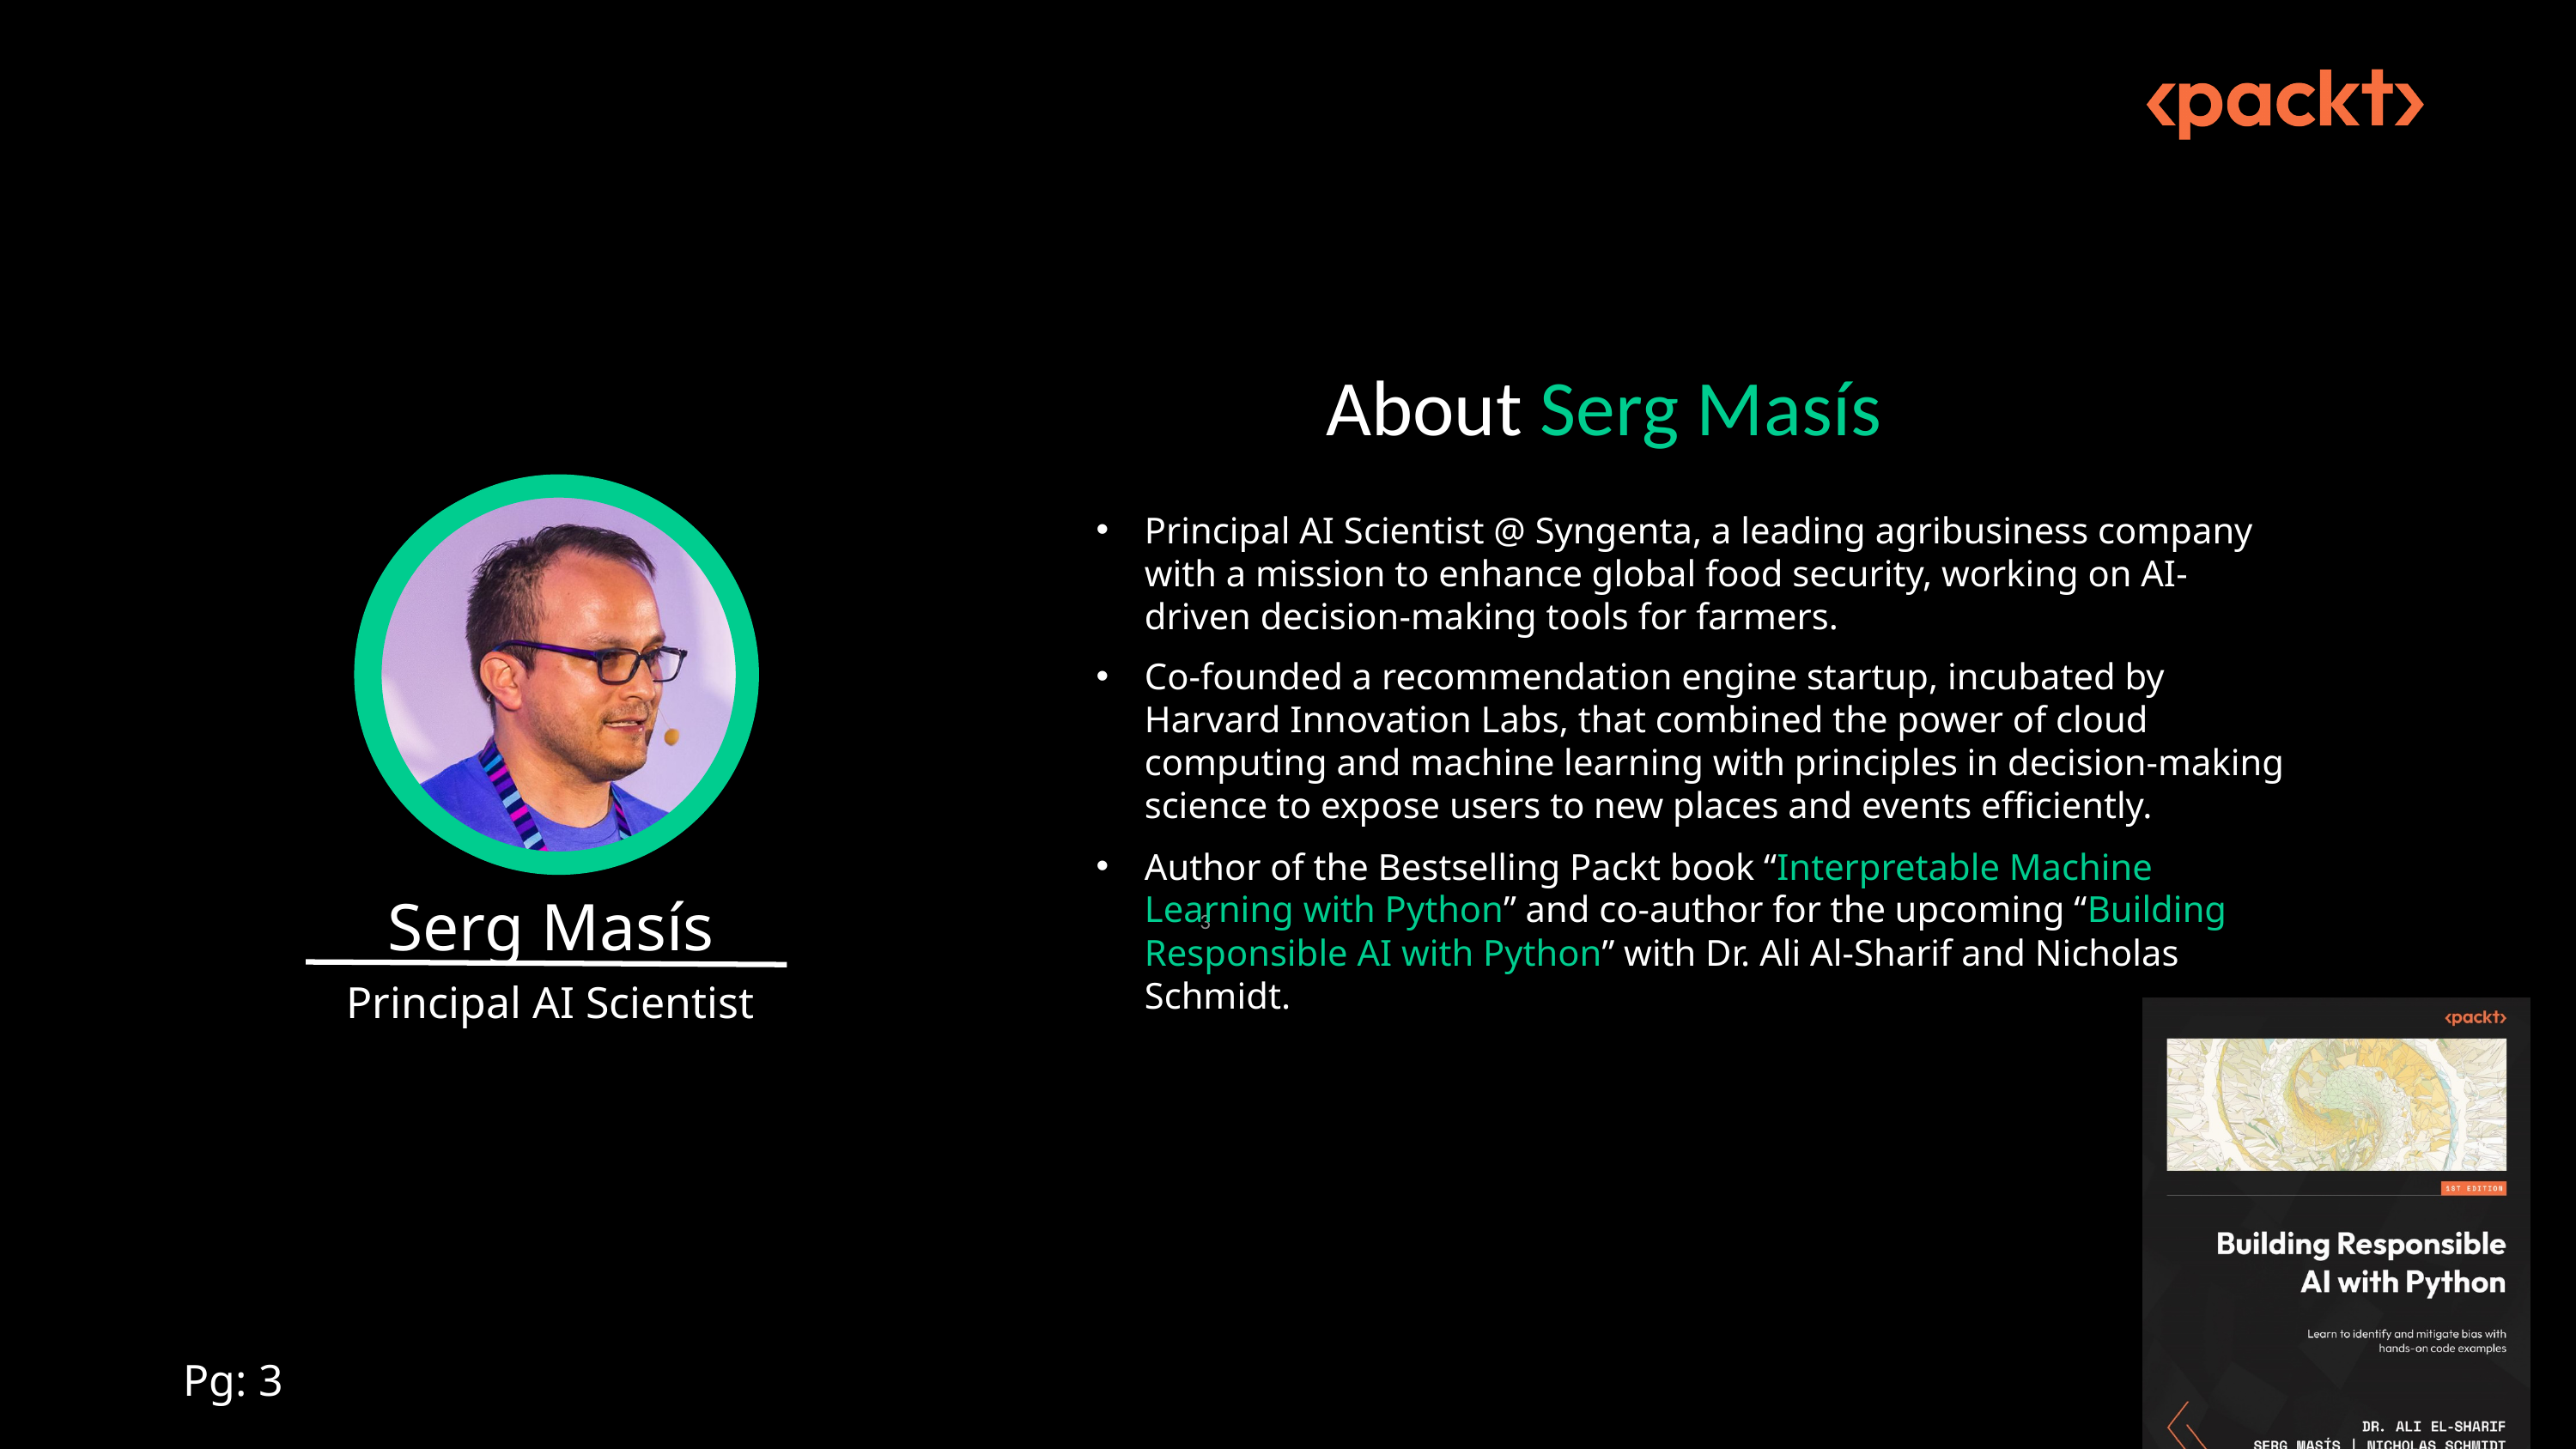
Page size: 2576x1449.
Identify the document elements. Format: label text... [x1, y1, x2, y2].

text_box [354, 477, 748, 872]
slide_number 3 [922, 894, 1224, 947]
text_box Principal AI Scientist @ Syngenta, a leading agribusiness company with a mission to enhance global food security, working on AI-driven decision-making tools for farmers. Co-founded a recommendation engine startup, incubated by Harvard Innovation Labs, that combined the power of cloud computing and machine learning with principles in decision-making science to expose users to new places and events efficiently. Author of the Bestselling Packt book “Interpretable Machine Learning with Python” and co-author for the upcoming “Building Responsible AI with Python” with Dr. Ali Al-Sharif and Nicholas Schmidt. [1083, 500, 2298, 1125]
text_box About Serg Masís [1206, 350, 2002, 478]
picture [2142, 997, 2530, 1449]
picture [369, 485, 748, 864]
text_box [2144, 44, 2432, 145]
text_box Serg Masís [306, 873, 796, 963]
text_box Principal AI Scientist [306, 967, 796, 1028]
text_box Pg: 3 [177, 1344, 290, 1405]
